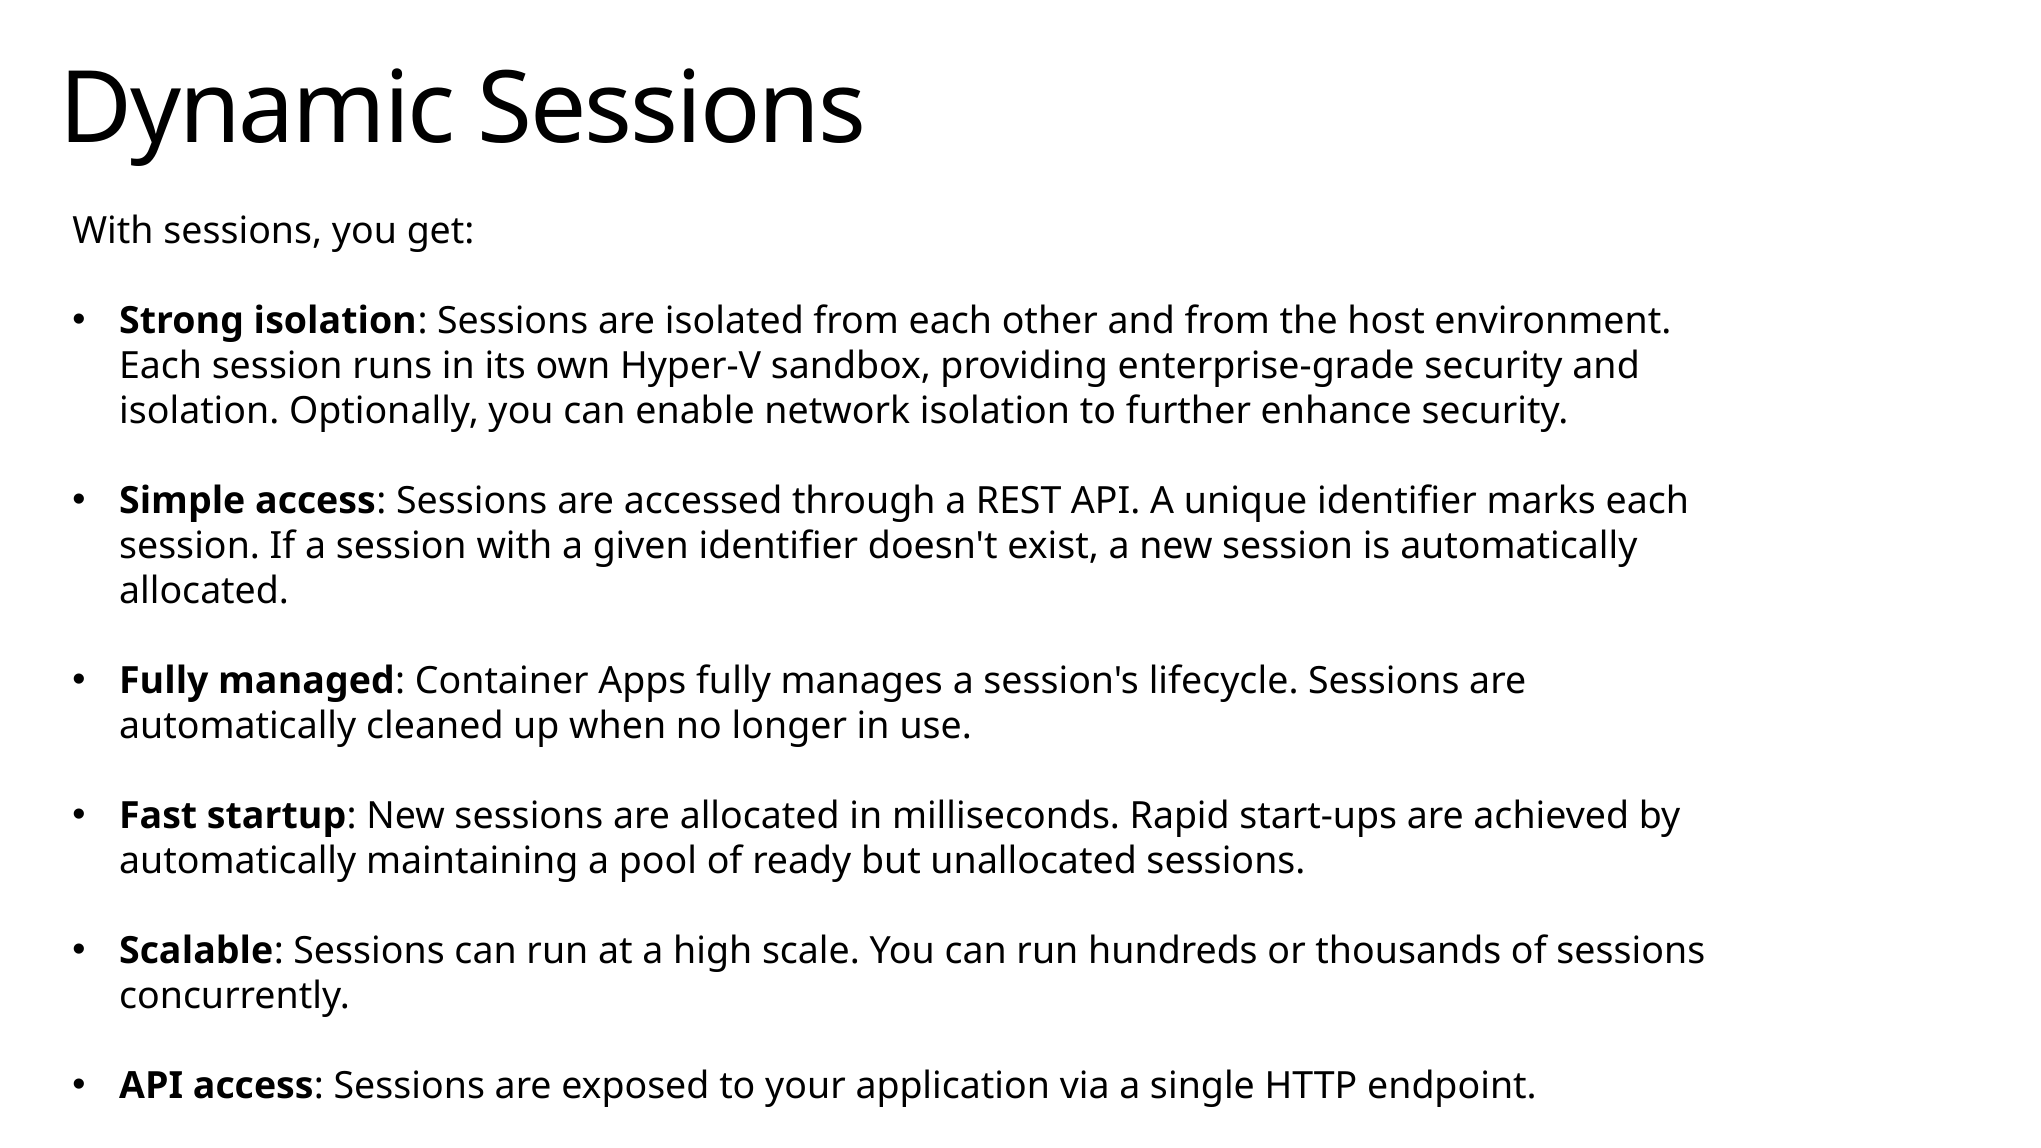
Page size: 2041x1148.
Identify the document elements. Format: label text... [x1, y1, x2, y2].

text_box Dynamic Sessions [45, 48, 1995, 199]
text_box With sessions, you get: Strong isolation: Sessions are isolated from each other and from the host environment. Each session runs in its own Hyper-V sandbox, providing enterprise-grade security and isolation. Optionally, you can enable network isolation to further enhance security. Simple access: Sessions are accessed through a REST API. A unique identifier marks each session. If a session with a given identifier doesn't exist, a new session is automatically allocated. Fully managed: Container Apps fully manages a session's lifecycle. Sessions are automatically cleaned up when no longer in use. Fast startup: New sessions are allocated in milliseconds. Rapid start-ups are achieved by automatically maintaining a pool of ready but unallocated sessions. Scalable: Sessions can run at a high scale. You can run hundreds or thousands of sessions concurrently. API access: Sessions are exposed to your application via a single HTTP endpoint. [57, 199, 1746, 1114]
